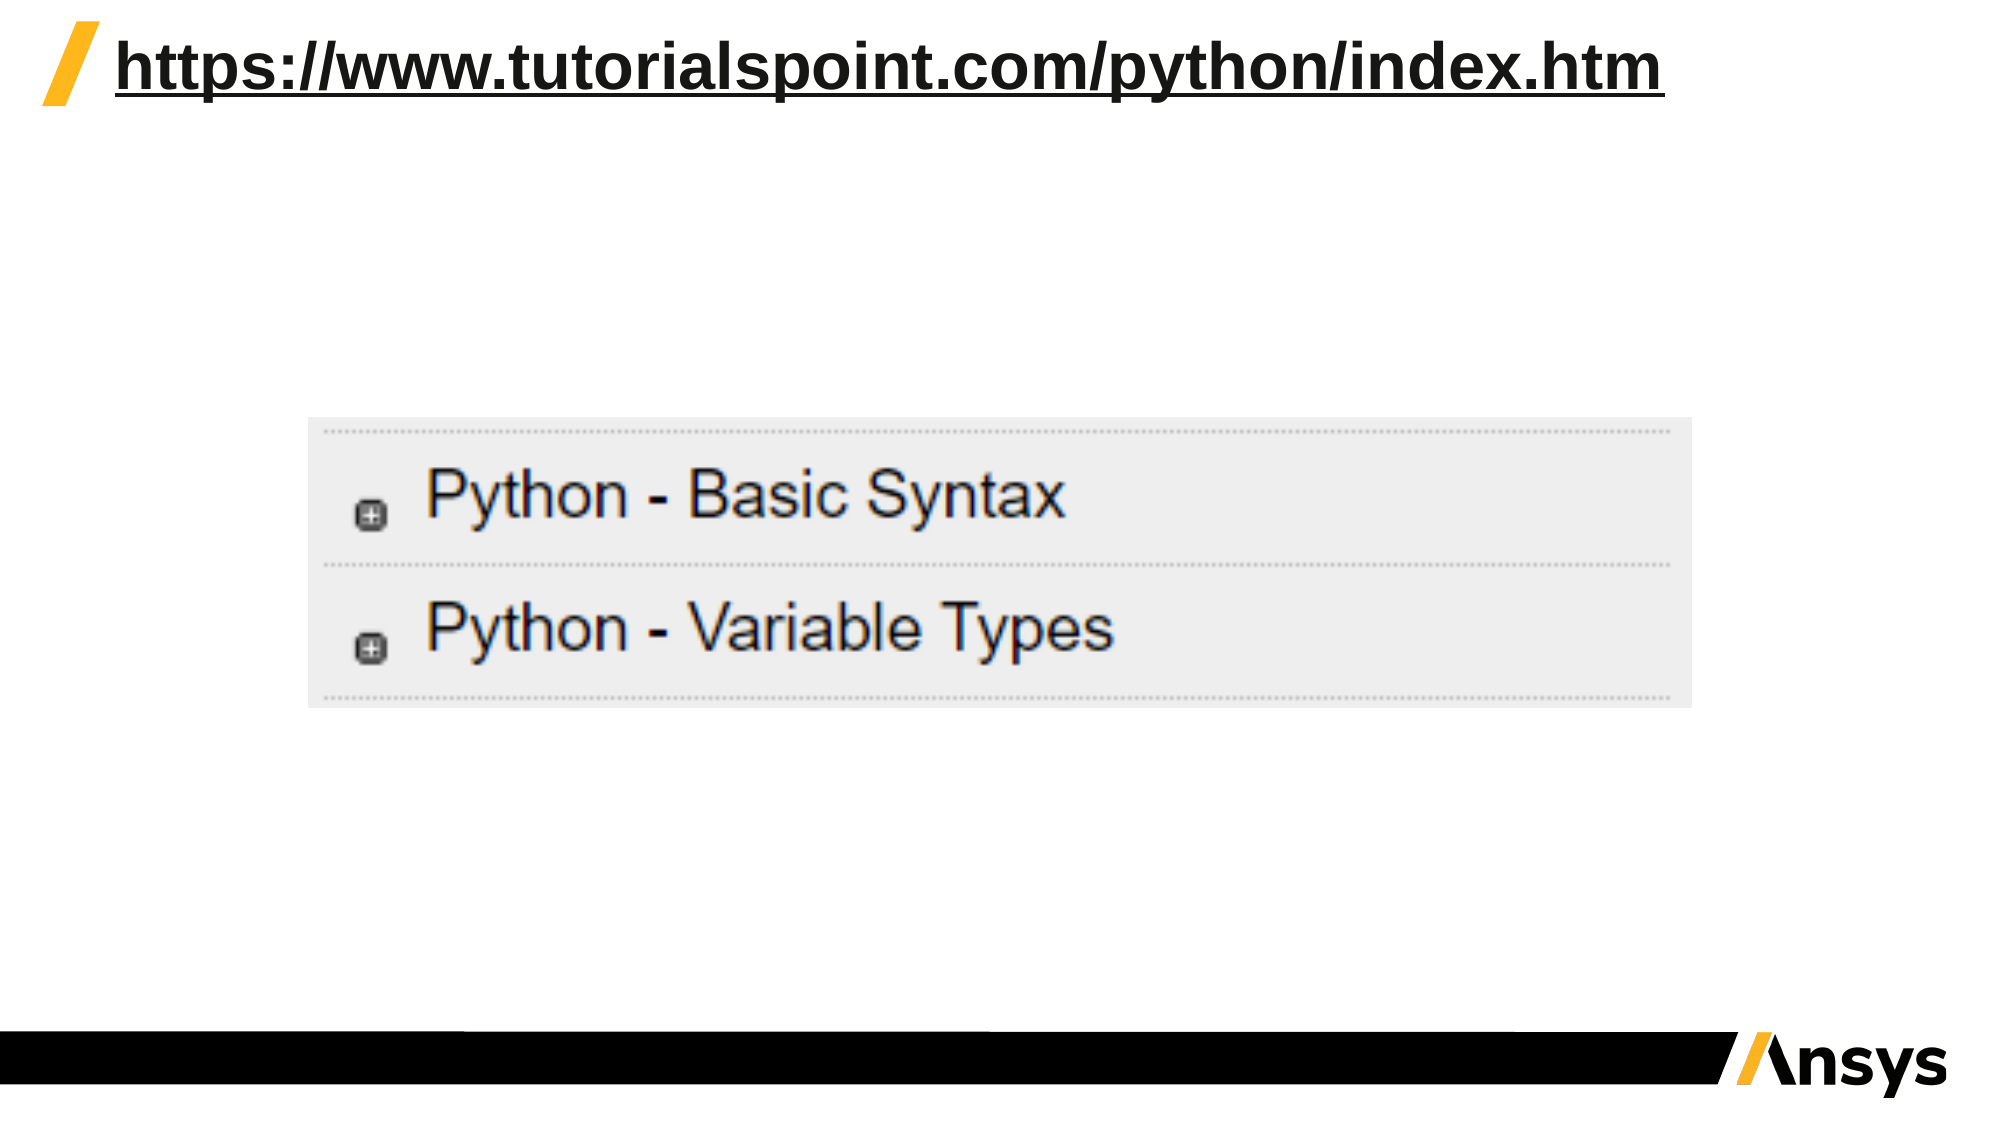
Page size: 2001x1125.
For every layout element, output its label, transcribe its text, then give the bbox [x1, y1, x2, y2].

picture [308, 417, 1692, 708]
title https://www.tutorialspoint.com/python/index.htm [99, 24, 1900, 164]
